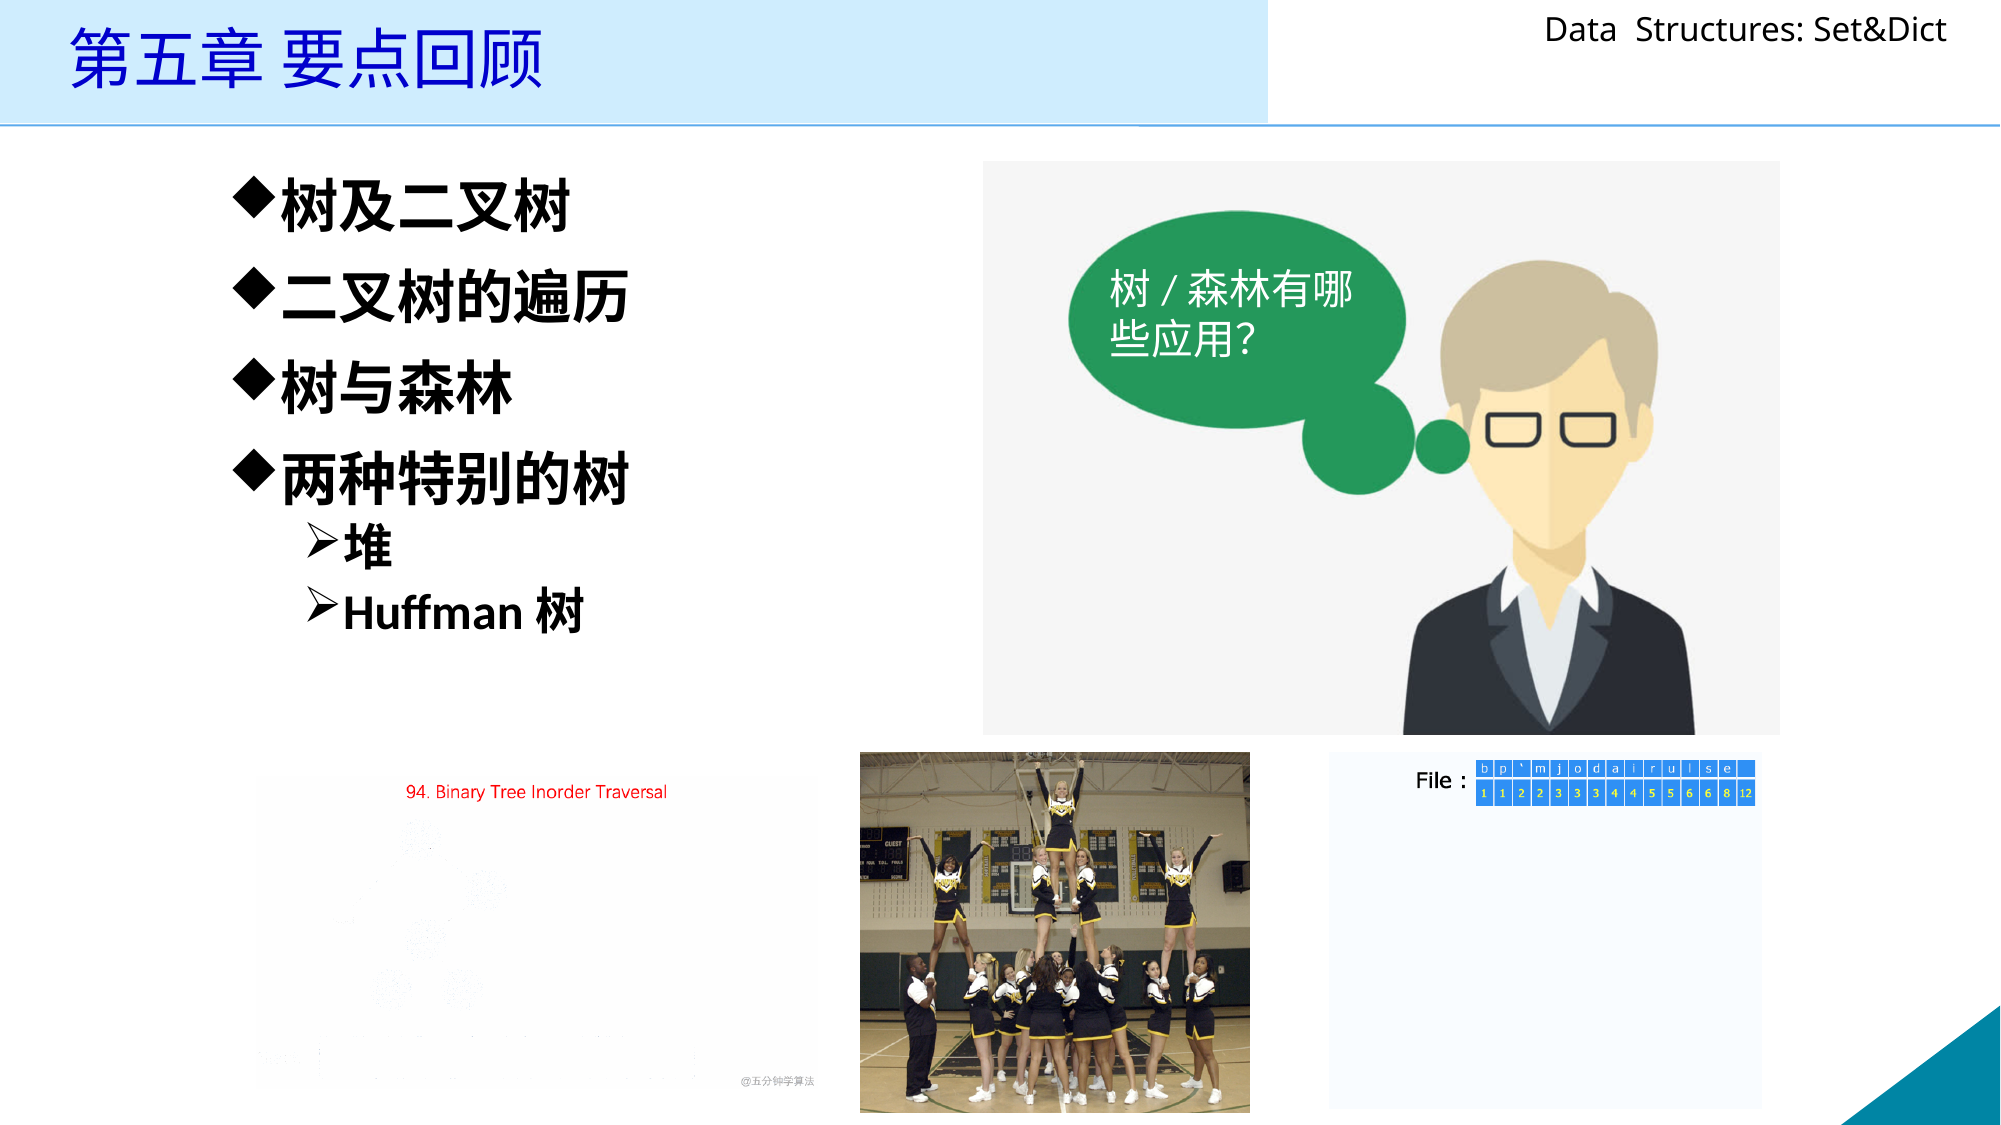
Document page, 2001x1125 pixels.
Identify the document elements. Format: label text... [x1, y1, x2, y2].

title 第五章 要点回顾 [52, 14, 561, 110]
picture [256, 776, 818, 1089]
list 树及二叉树 二叉树的遍历 树与森林 两种特别的树 堆 Huffman树 [213, 161, 1489, 837]
picture [983, 161, 1780, 735]
picture [860, 752, 1250, 1113]
picture [1329, 752, 1762, 1109]
